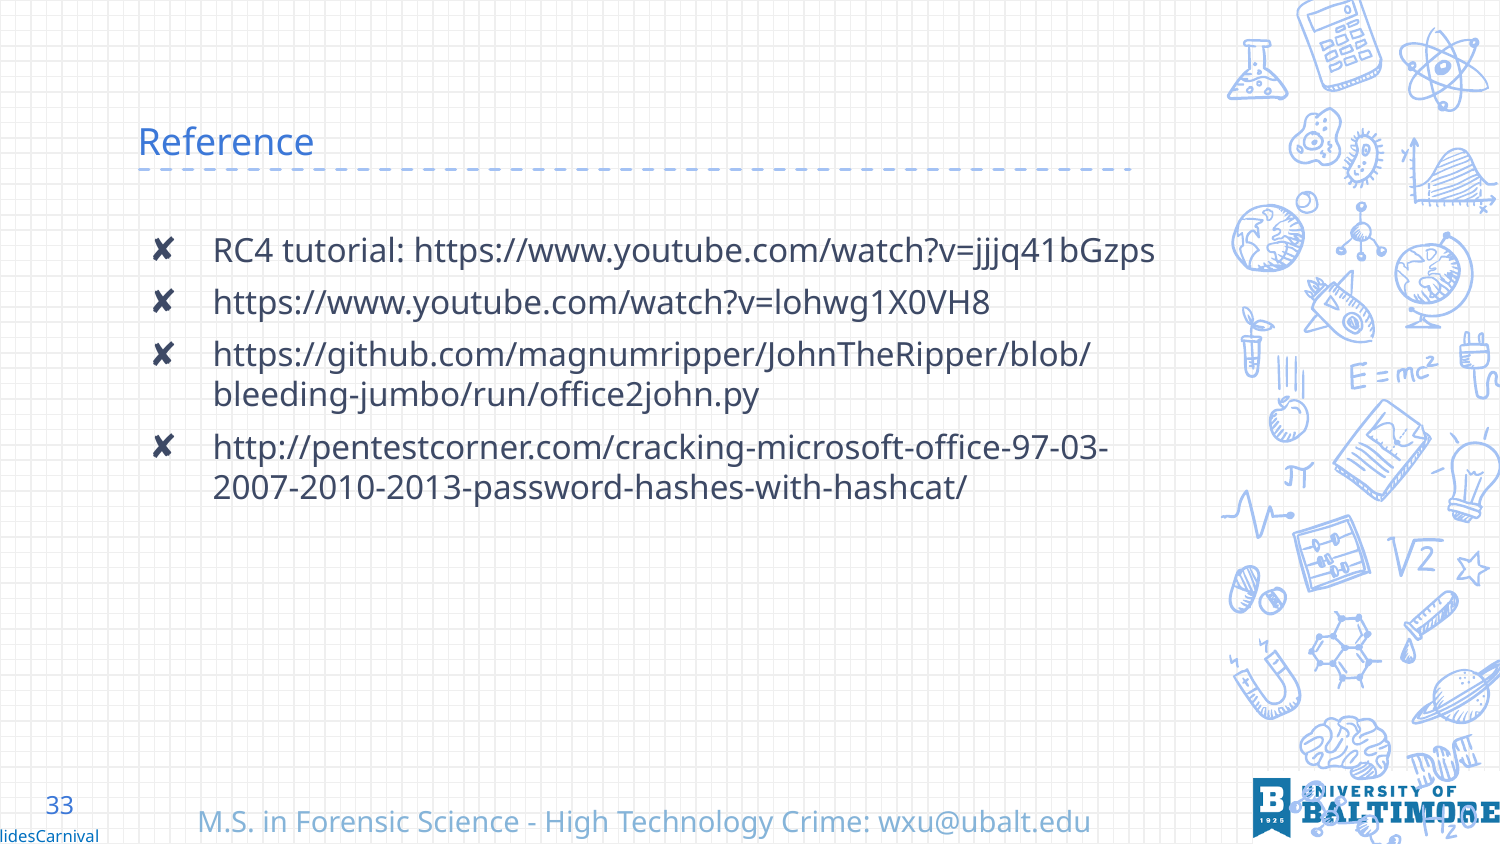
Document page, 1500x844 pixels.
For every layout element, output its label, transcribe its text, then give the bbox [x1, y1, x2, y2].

list RC4 tutorial: https://www.youtube.com/watch?v=jjjq41bGzps https://www.youtube.com/watch?v=lohwg1X0VH8 https://github.com/magnumripper/JohnTheRipper/blob/bleeding-jumbo/run/office2john.py http://pentestcorner.com/cracking-microsoft-office-97-03-2007-2010-2013-password-hashes-with-hashcat/ [122, 213, 1190, 806]
title Reference [122, 36, 1130, 178]
picture [1316, 786, 1321, 797]
slide_number 33 [14, 774, 105, 840]
picture [1327, 813, 1336, 822]
picture [1365, 817, 1376, 833]
picture [1253, 771, 1500, 844]
